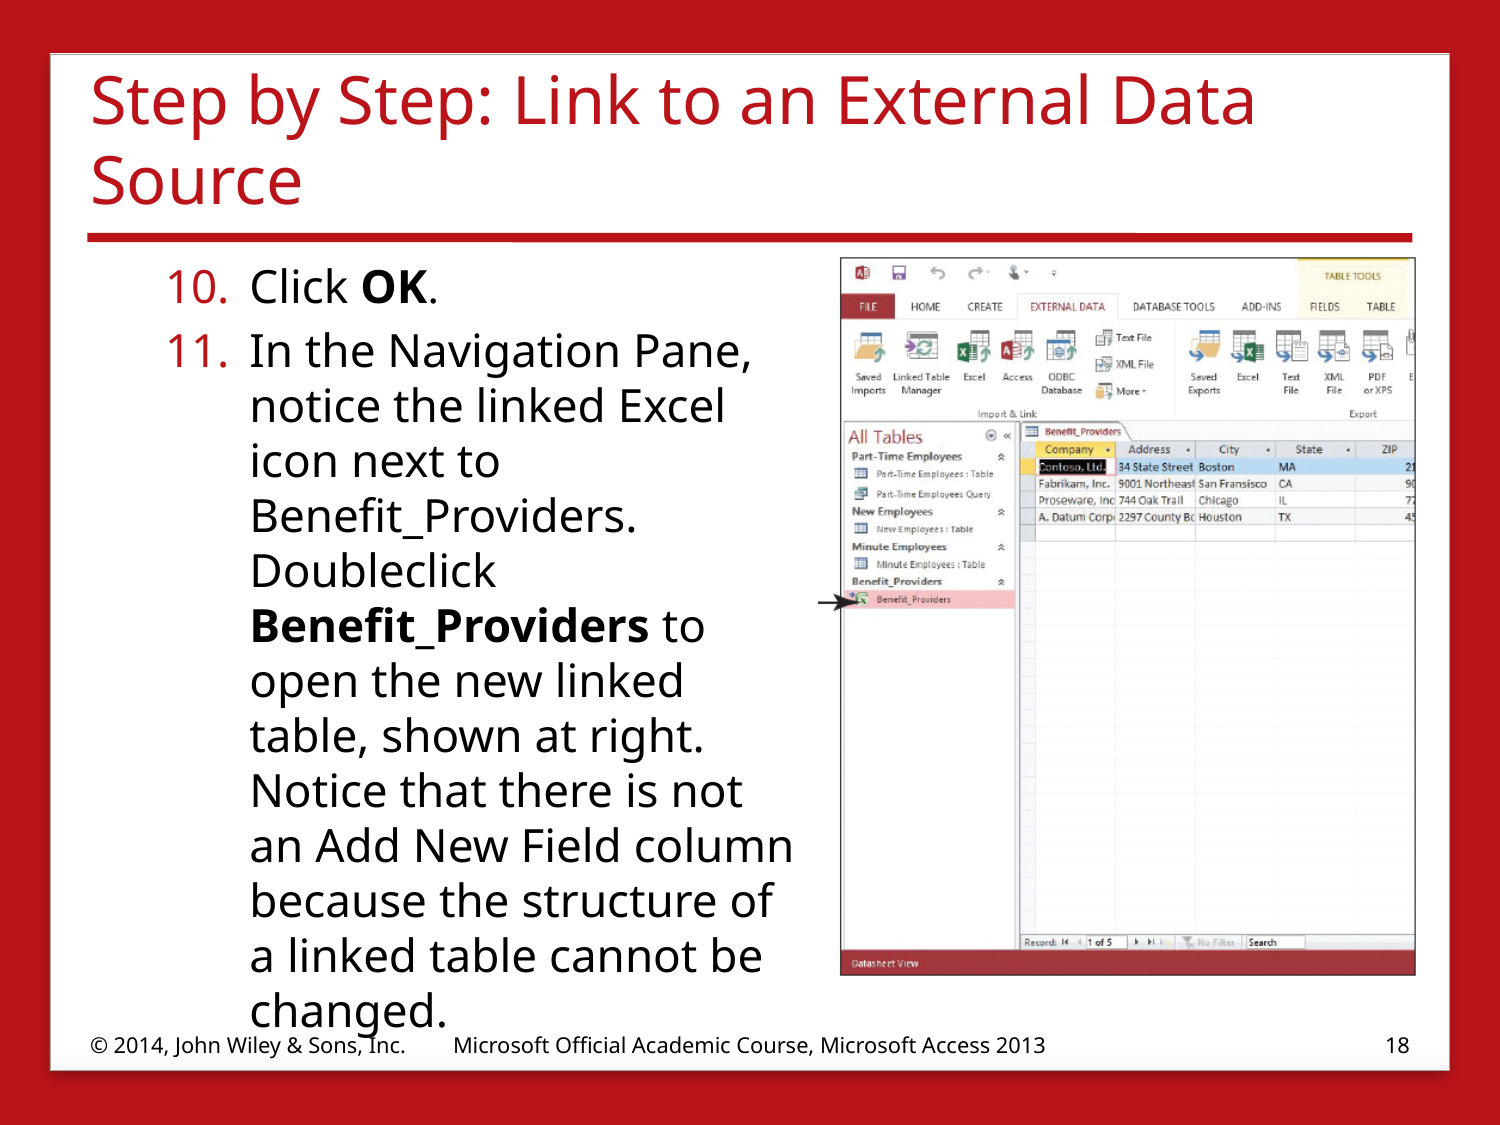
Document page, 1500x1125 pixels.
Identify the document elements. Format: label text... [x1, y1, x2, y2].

footer Microsoft Official Academic Course, Microsoft Access 2013 [431, 1024, 1069, 1103]
title Step by Step: Link to an External Data Source [74, 74, 1426, 226]
slide_number 18 [1074, 1024, 1426, 1103]
slide_number © 2014, John Wiley & Sons, Inc. [74, 1024, 426, 1103]
list Click OK. In the Navigation Pane, notice the linked Excel icon next to Benefit_Providers. Doubleclick Benefit_Providers to open the new linked table, shown at right. Notice that there is not an Add New Field column because the structure of a linked table cannot be changed. [75, 249, 813, 1063]
picture [817, 249, 1423, 983]
